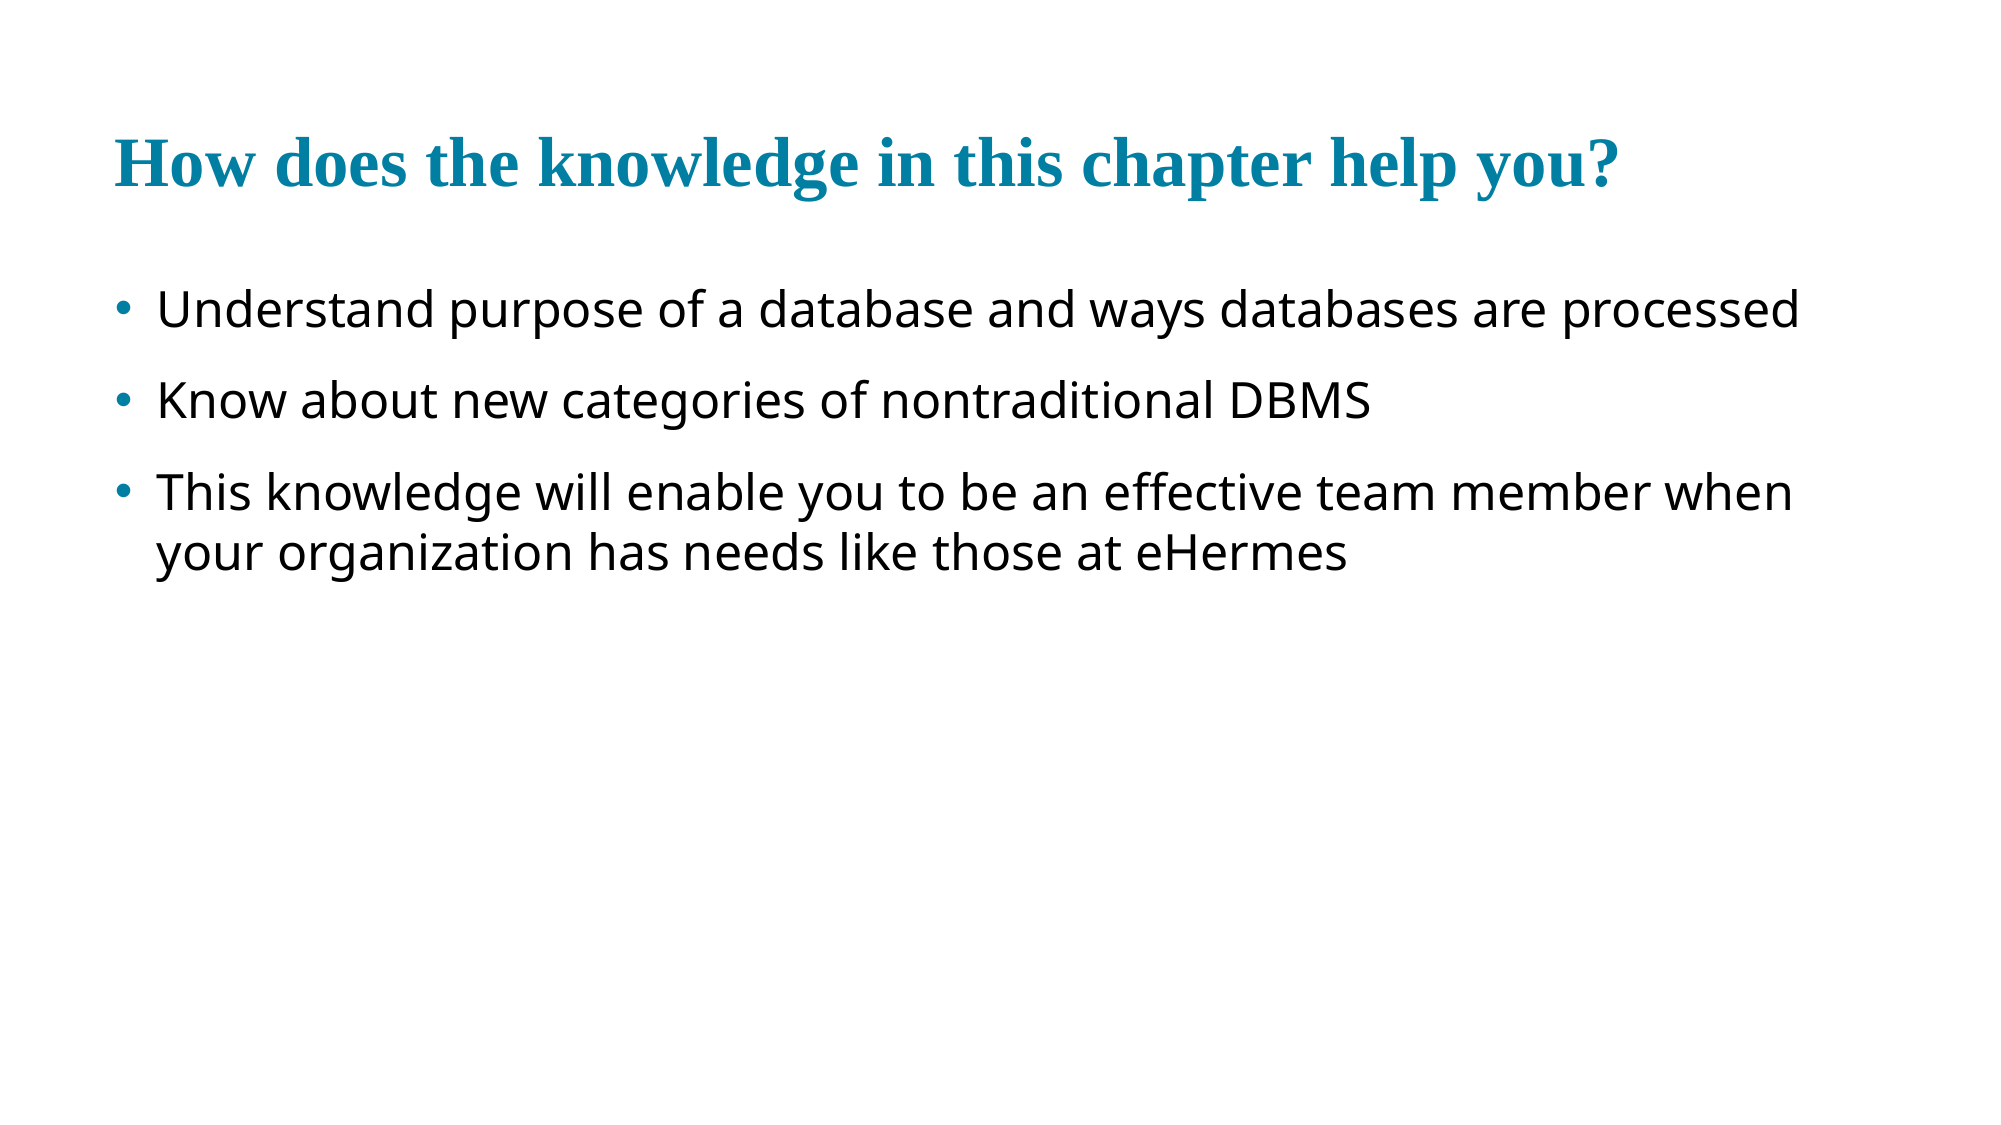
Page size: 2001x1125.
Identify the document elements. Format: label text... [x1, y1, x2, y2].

title How does the knowledge in this chapter help you? [99, 35, 1900, 216]
list Understand purpose of a database and ways databases are processed Know about new categories of nontraditional D B M S This knowledge will enable you to be an effective team member when your organization has needs like those at eHermes [99, 262, 1900, 1005]
